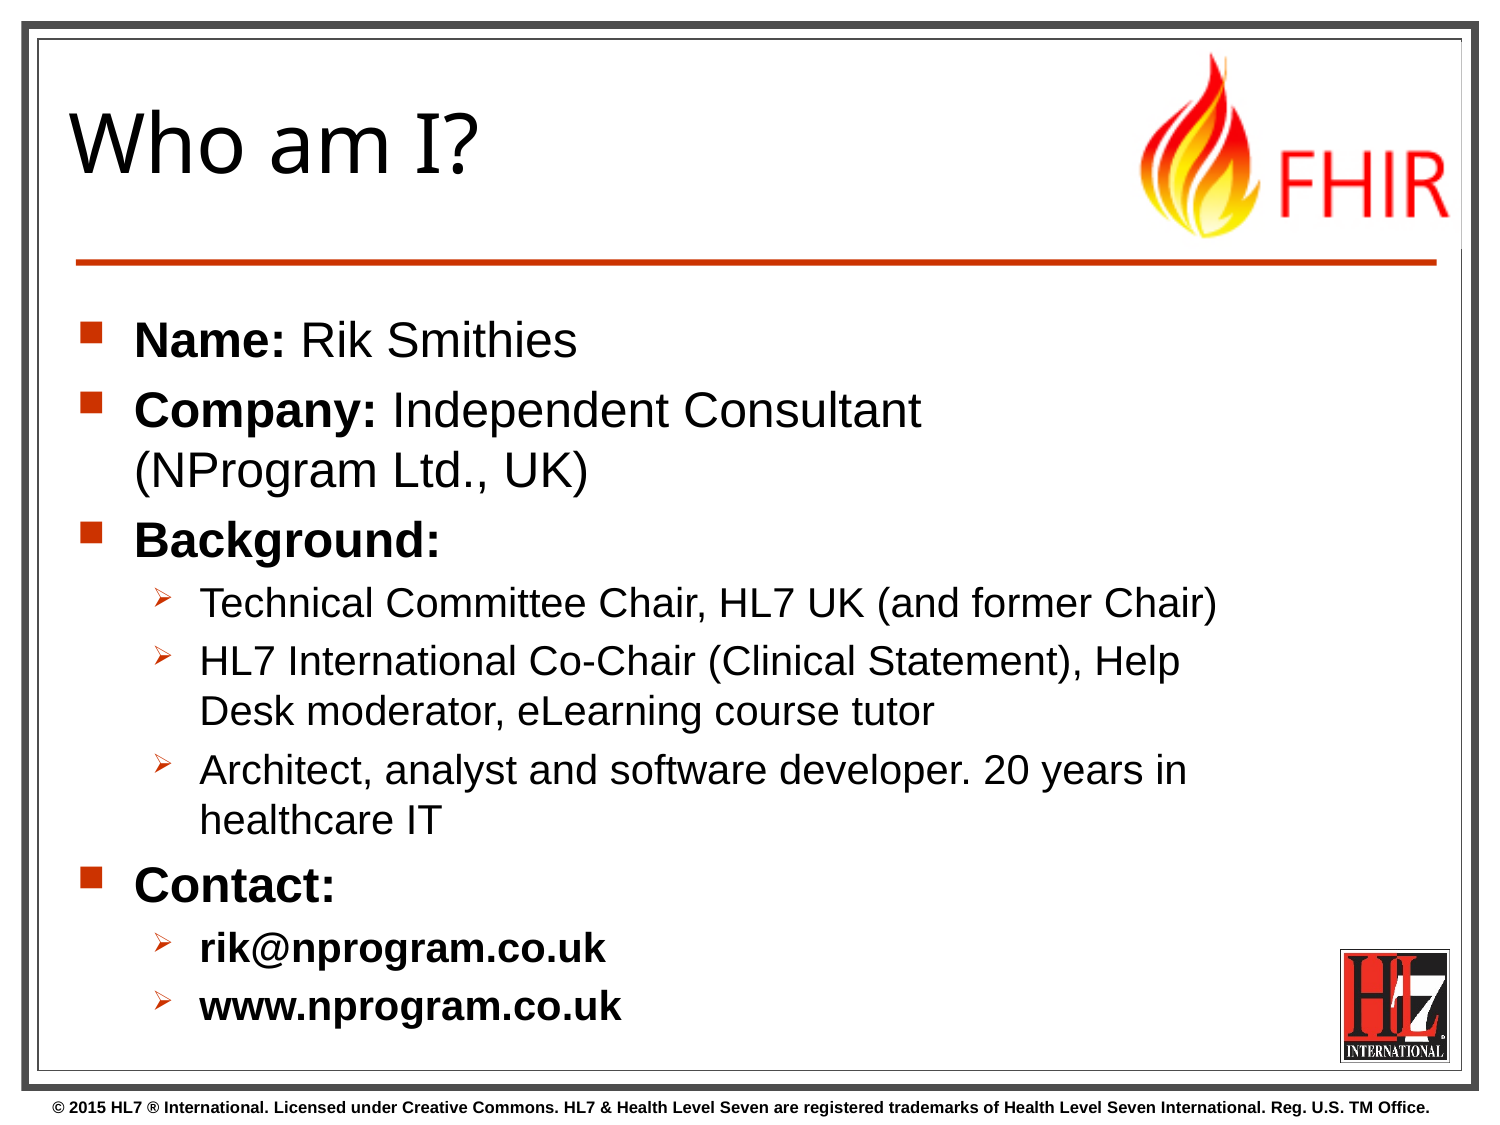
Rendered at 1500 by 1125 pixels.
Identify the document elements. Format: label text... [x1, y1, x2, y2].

picture [1128, 42, 1462, 249]
title Who am I? [53, 54, 1128, 244]
list Name: Rik Smithies Company: Independent Consultant (NProgram Ltd., UK) Background: Technical Committee Chair, HL7 UK (and former Chair) HL7 International Co-Chair (Clinical Statement), Help Desk moderator, eLearning course tutor Architect, analyst and software developer. 20 years in healthcare IT Contact: rik@nprogram.co.uk www.nprogram.co.uk [62, 299, 1238, 1035]
picture [1340, 949, 1450, 1063]
